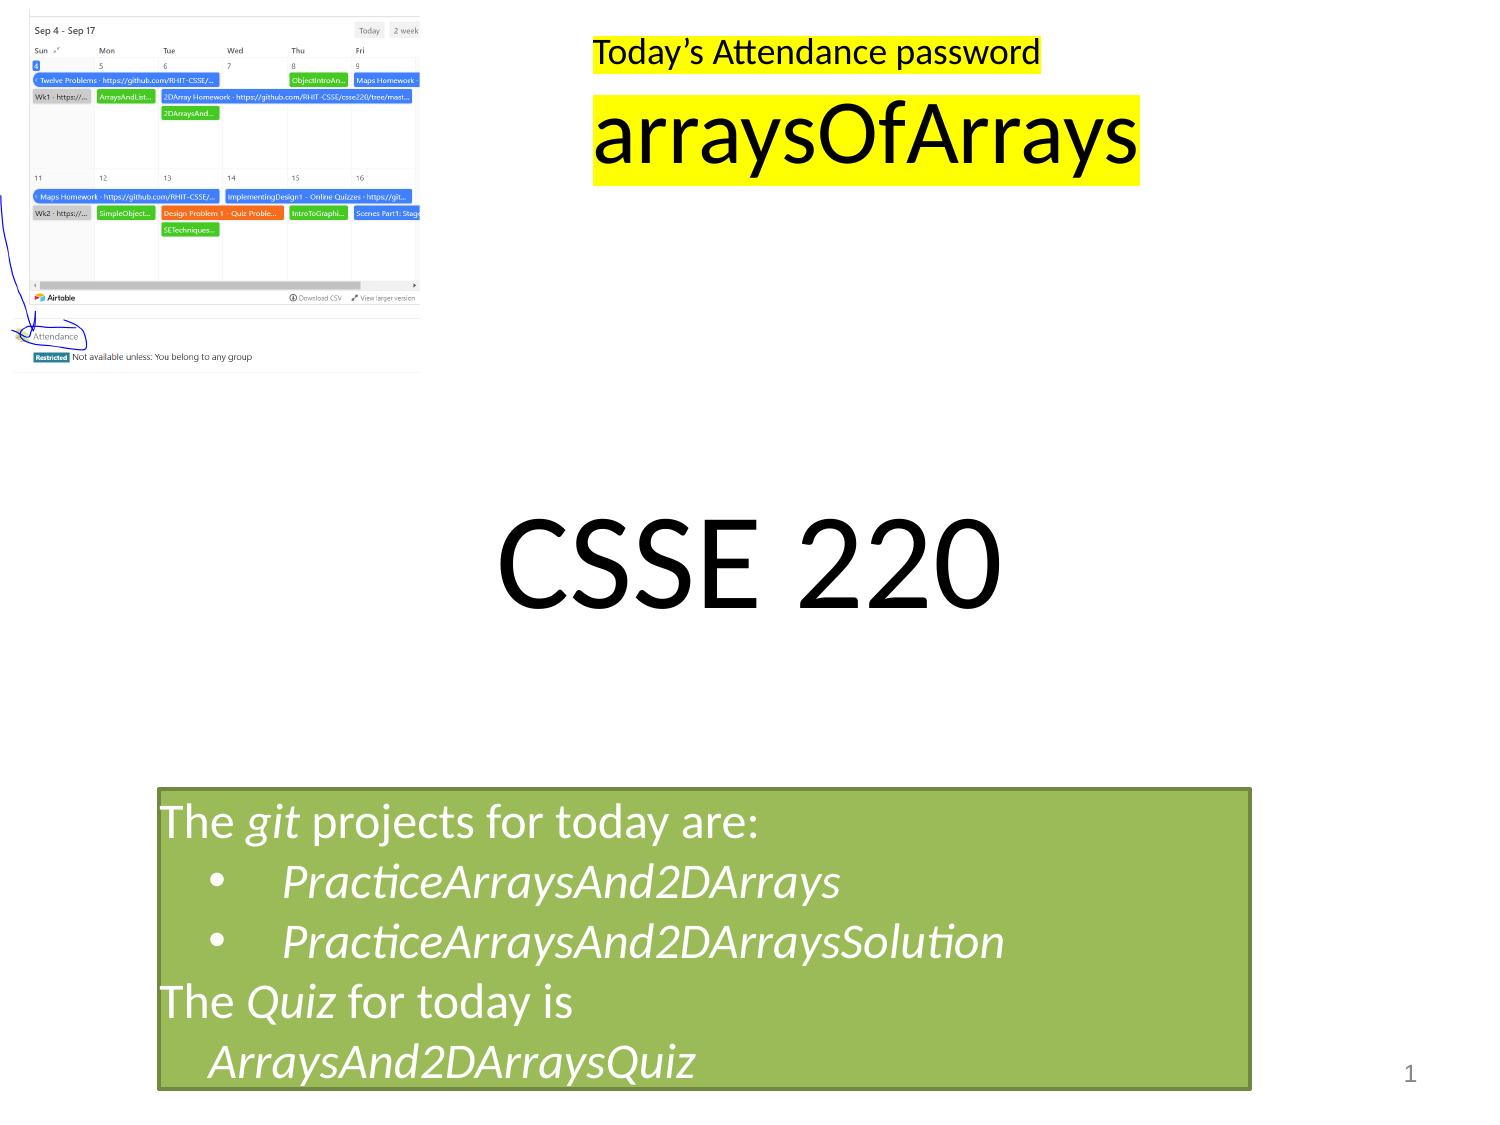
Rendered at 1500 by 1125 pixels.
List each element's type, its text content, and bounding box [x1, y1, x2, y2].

text_box The git projects for today are: PracticeArraysAnd2DArrays PracticeArraysAnd2DArraysSolution The Quiz for today is ArraysAnd2DArraysQuiz [159, 788, 1250, 1089]
text_box Today’s Attendance password arraysOfArrays [577, 19, 1232, 190]
text_box CSSE 220 [100, 370, 1400, 737]
picture [0, 8, 421, 374]
slide_number 1 [1074, 1050, 1426, 1095]
